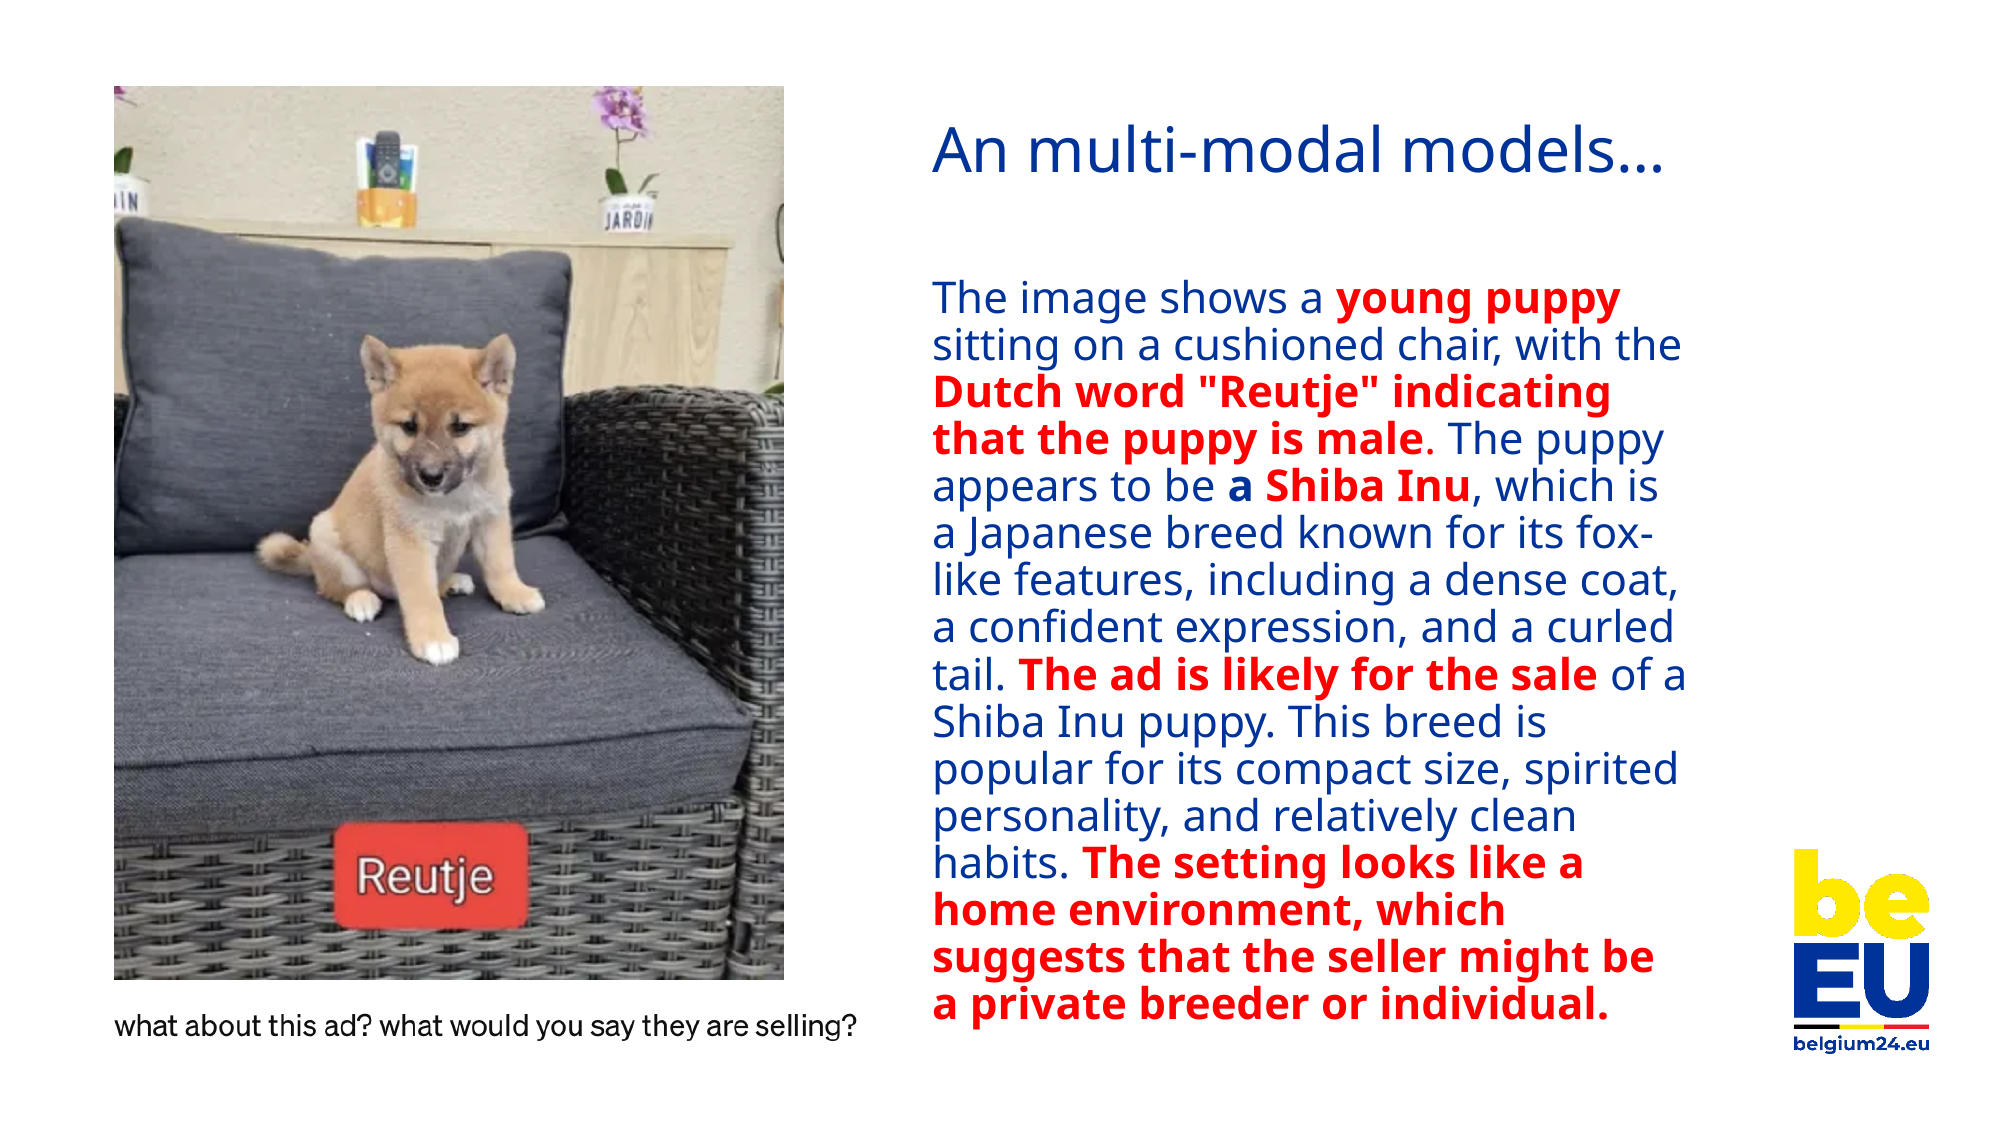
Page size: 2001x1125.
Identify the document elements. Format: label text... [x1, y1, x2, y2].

picture [108, 71, 896, 1054]
picture [1794, 849, 1929, 1054]
list The image shows a young puppy sitting on a cushioned chair, with the Dutch word "Reutje" indicating that the puppy is male. The puppy appears to be a Shiba Inu, which is a Japanese breed known for its fox-like features, including a dense coat, a confident expression, and a curled tail. The ad is likely for the sale of a Shiba Inu puppy. This breed is popular for its compact size, spirited personality, and relatively clean habits. The setting looks like a home environment, which suggests that the seller might be a private breeder or individual. [917, 268, 1704, 1056]
title An multi-modal models… [917, 43, 1780, 262]
